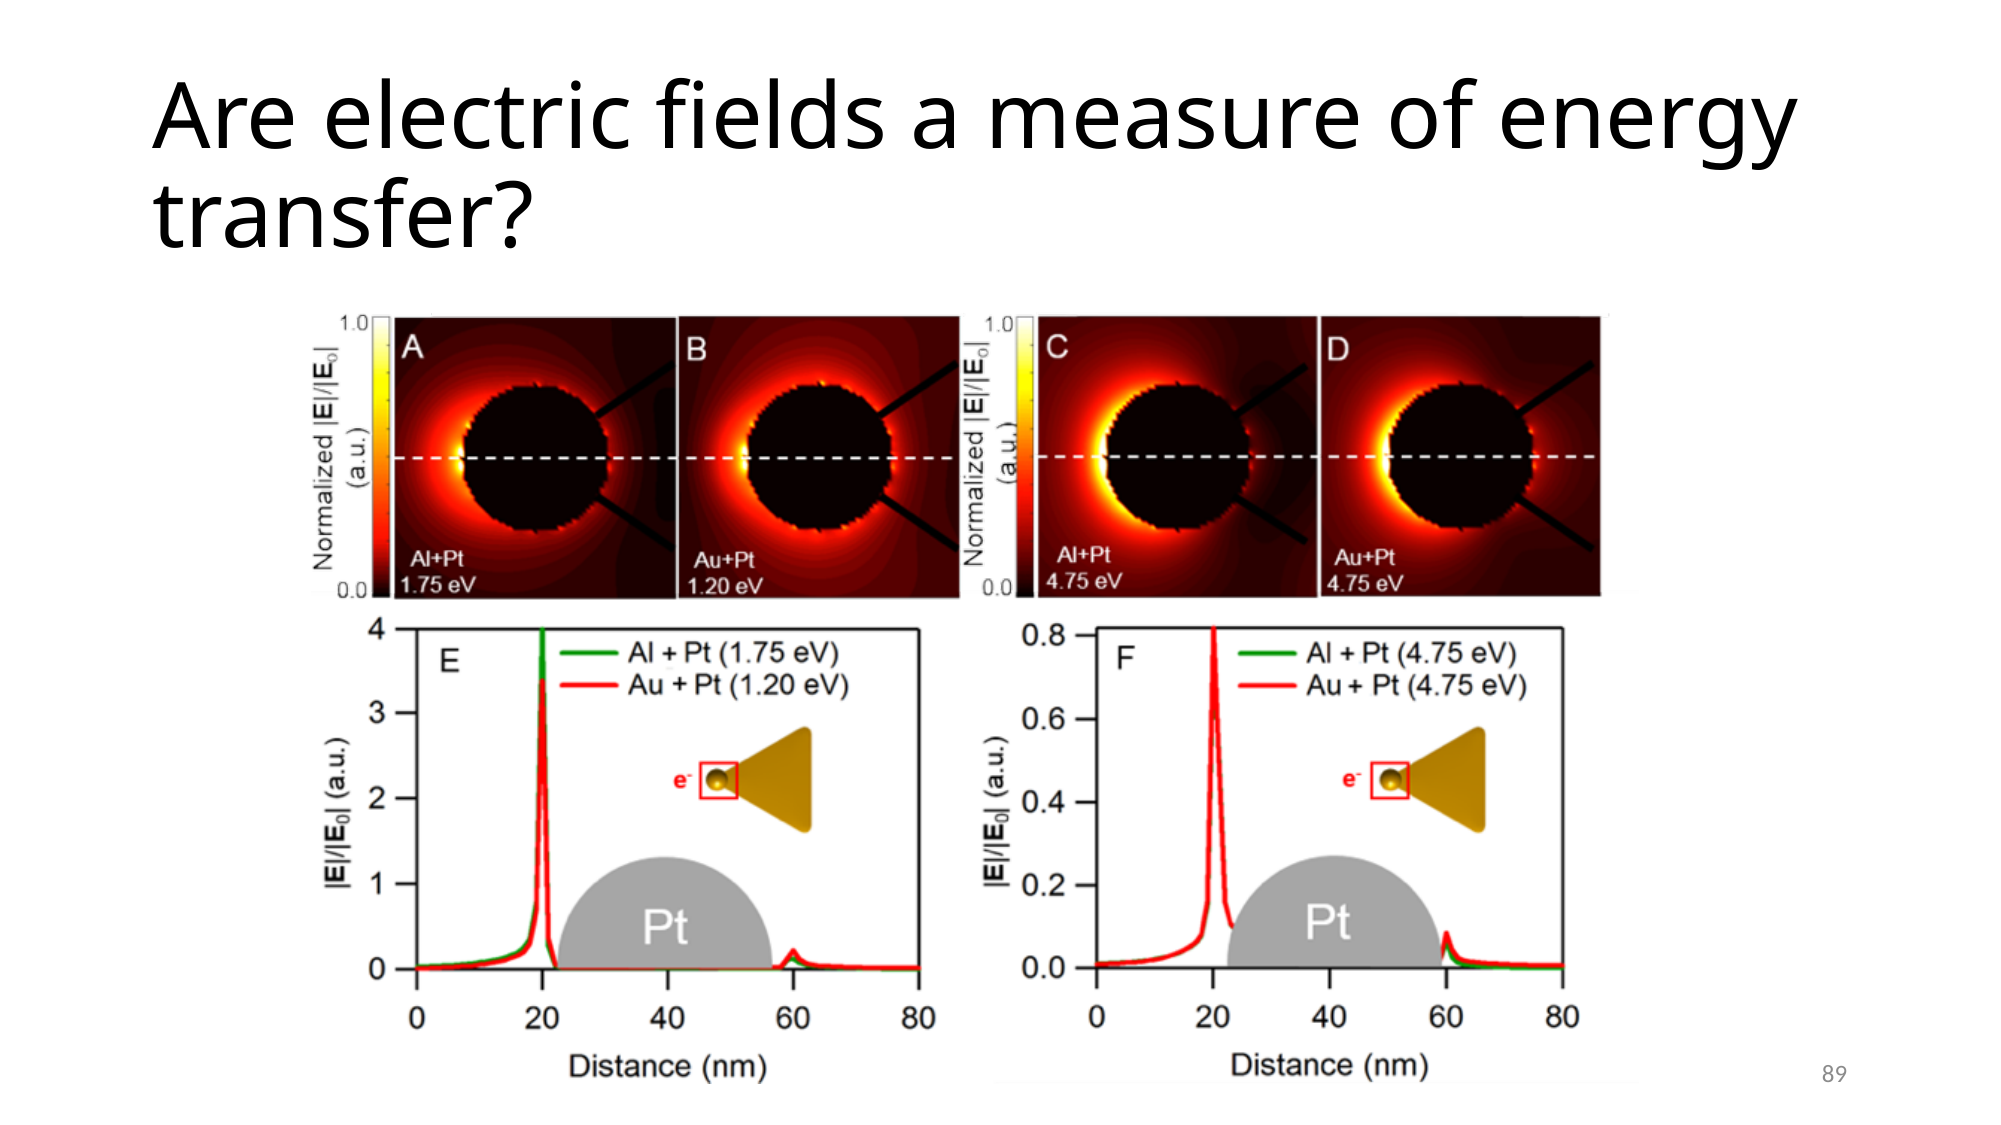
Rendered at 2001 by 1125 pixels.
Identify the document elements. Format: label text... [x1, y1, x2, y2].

picture [311, 312, 1639, 1084]
slide_number 88 [1412, 1042, 1863, 1103]
title Are electric fields a measure of energy transfer? [137, 59, 1863, 278]
